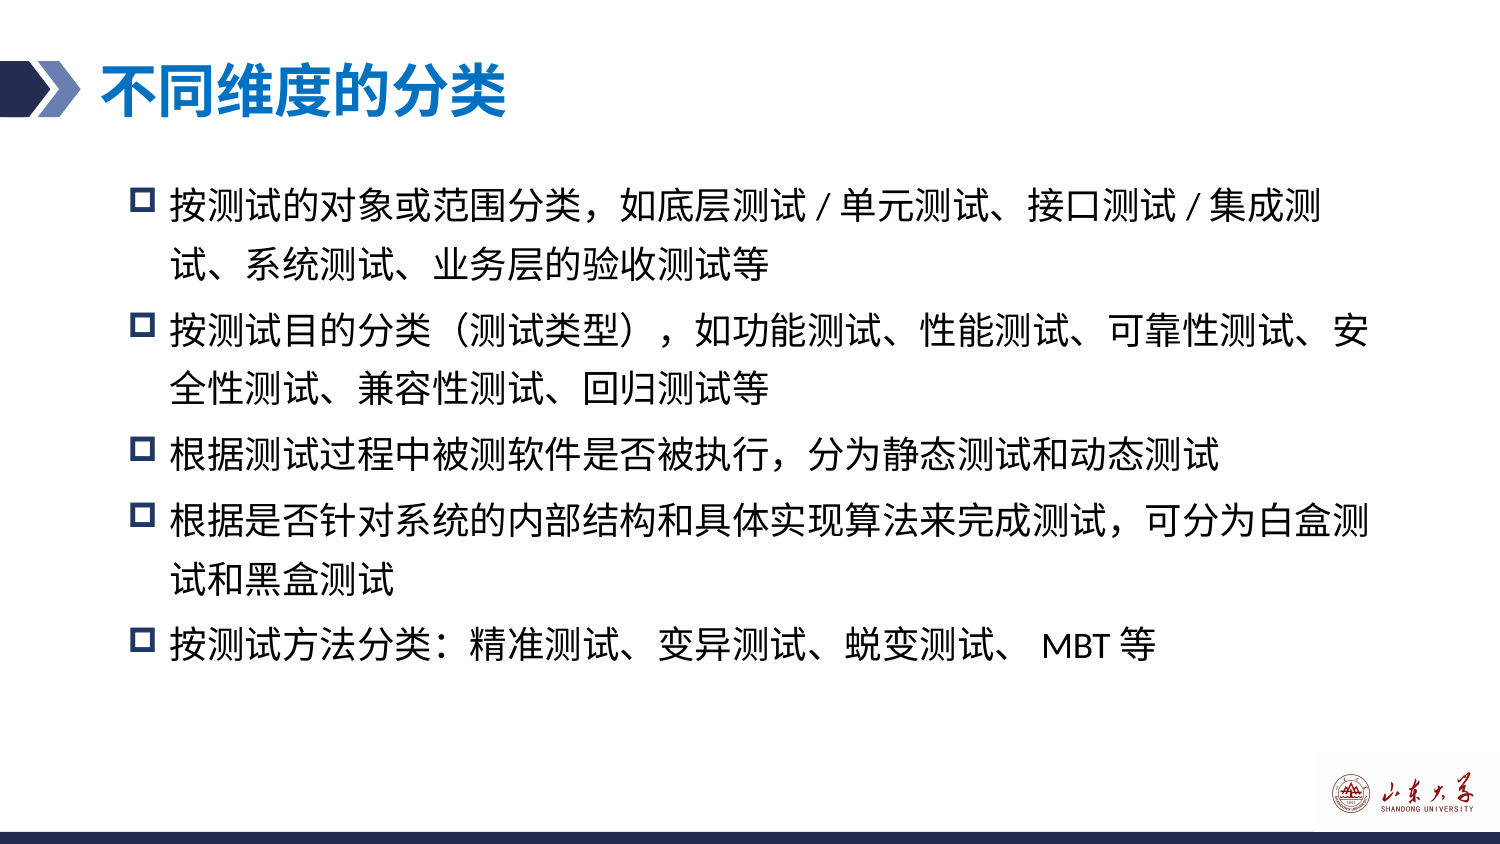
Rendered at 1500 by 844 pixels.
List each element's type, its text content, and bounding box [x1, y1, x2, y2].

title 不同维度的分类 [84, 57, 959, 131]
text_box 按测试的对象或范围分类，如底层测试/单元测试、接口测试/集成测试、系统测试、业务层的验收测试等 按测试目的分类（测试类型），如功能测试、性能测试、可靠性测试、安全性测试、兼容性测试、回归测试等 根据测试过程中被测软件是否被执行，分为静态测试和动态测试 根据是否针对系统的内部结构和具体实现算法来完成测试，可分为白盒测试和黑盒测试 按测试方法分类：精准测试、变异测试、蜕变测试、MBT等 [112, 161, 1388, 706]
